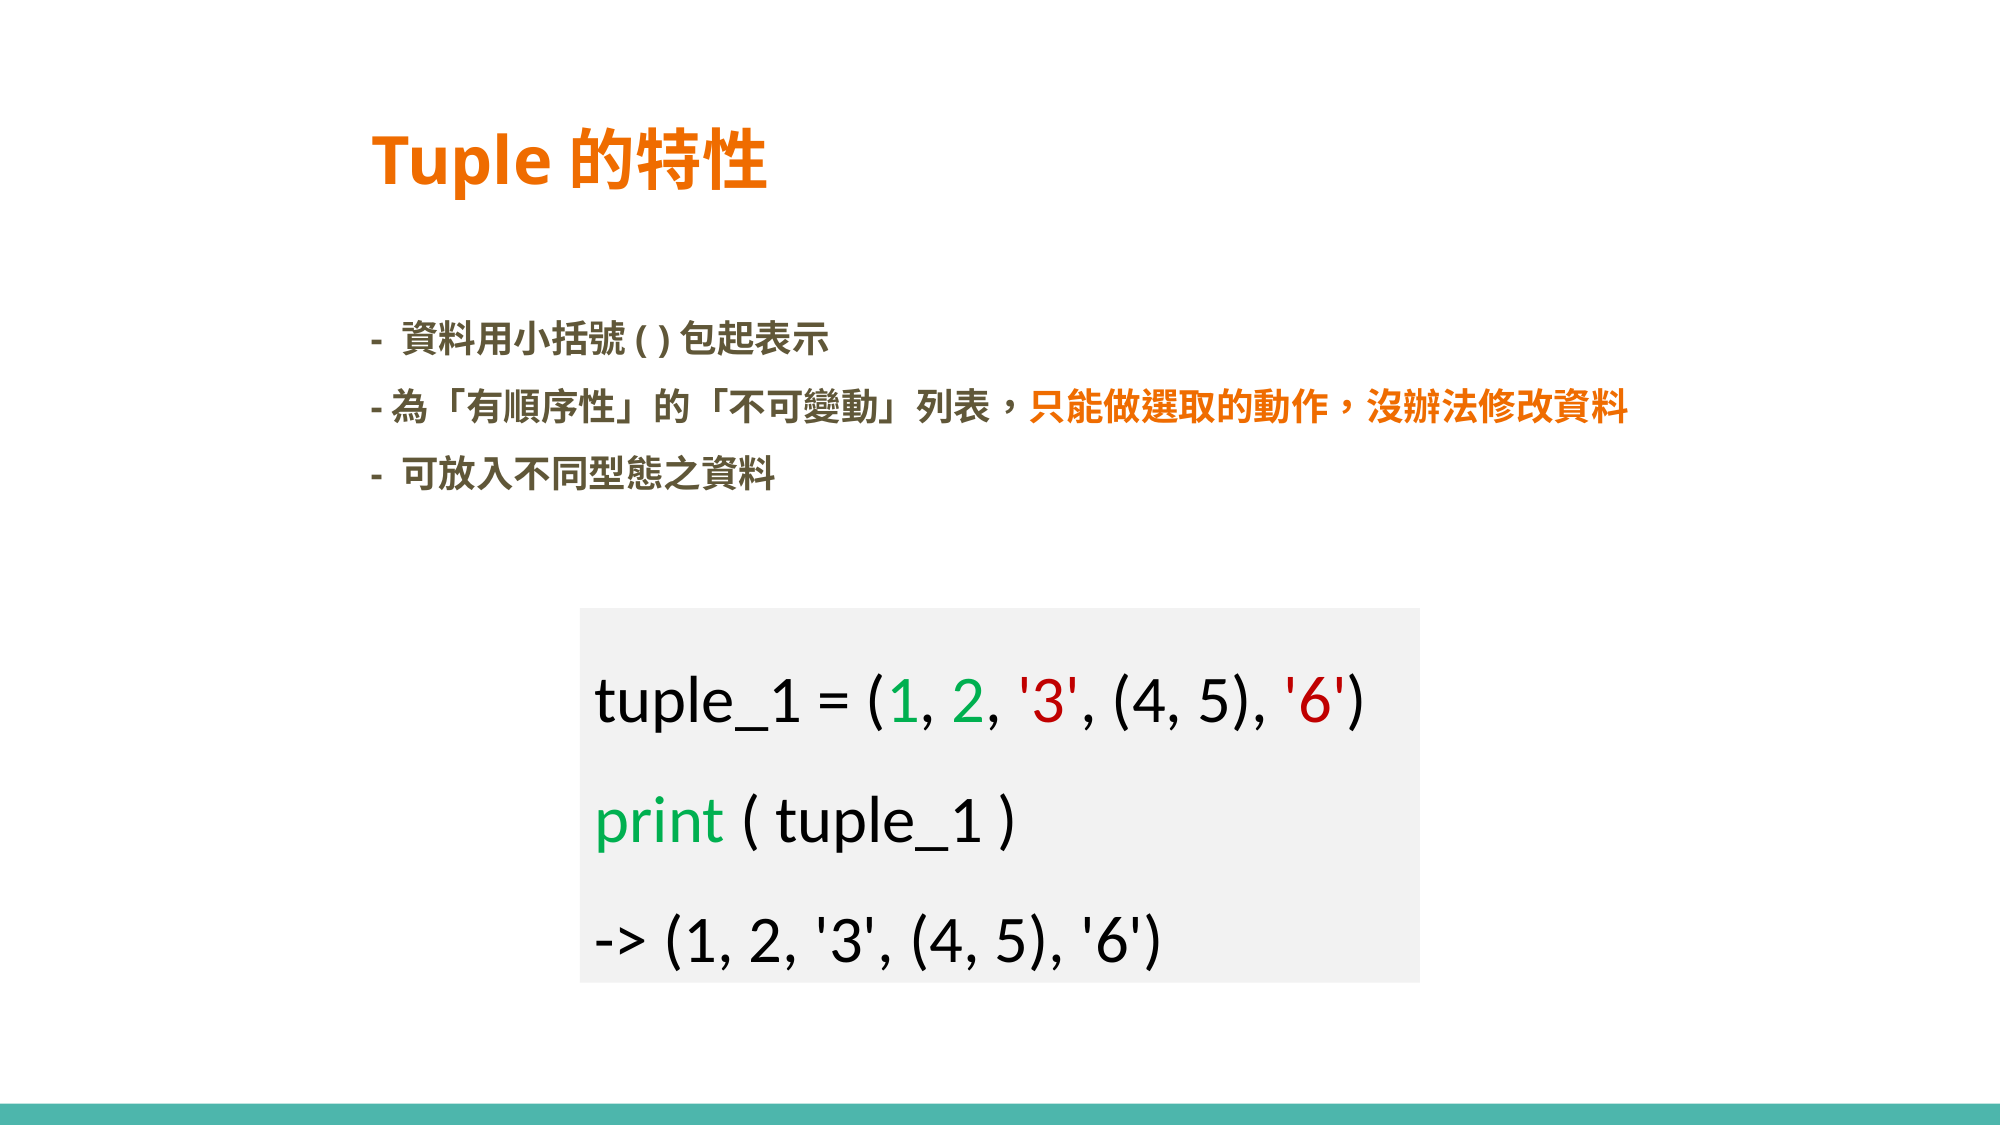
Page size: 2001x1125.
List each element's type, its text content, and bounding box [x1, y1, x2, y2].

title Tuple的特性 [351, 97, 1649, 252]
text_box tuple_1 = (1, 2, '3', (4, 5), '6') print ( tuple_1 ) -> (1, 2, '3', (4, 5), '6') [579, 608, 1420, 983]
text_box - 資料用小括號( )包起表示 -為「有順序性」的「不可變動」列表，只能做選取的動作，沒辦法修改資料 - 可放入不同型態之資料 [355, 285, 1644, 503]
